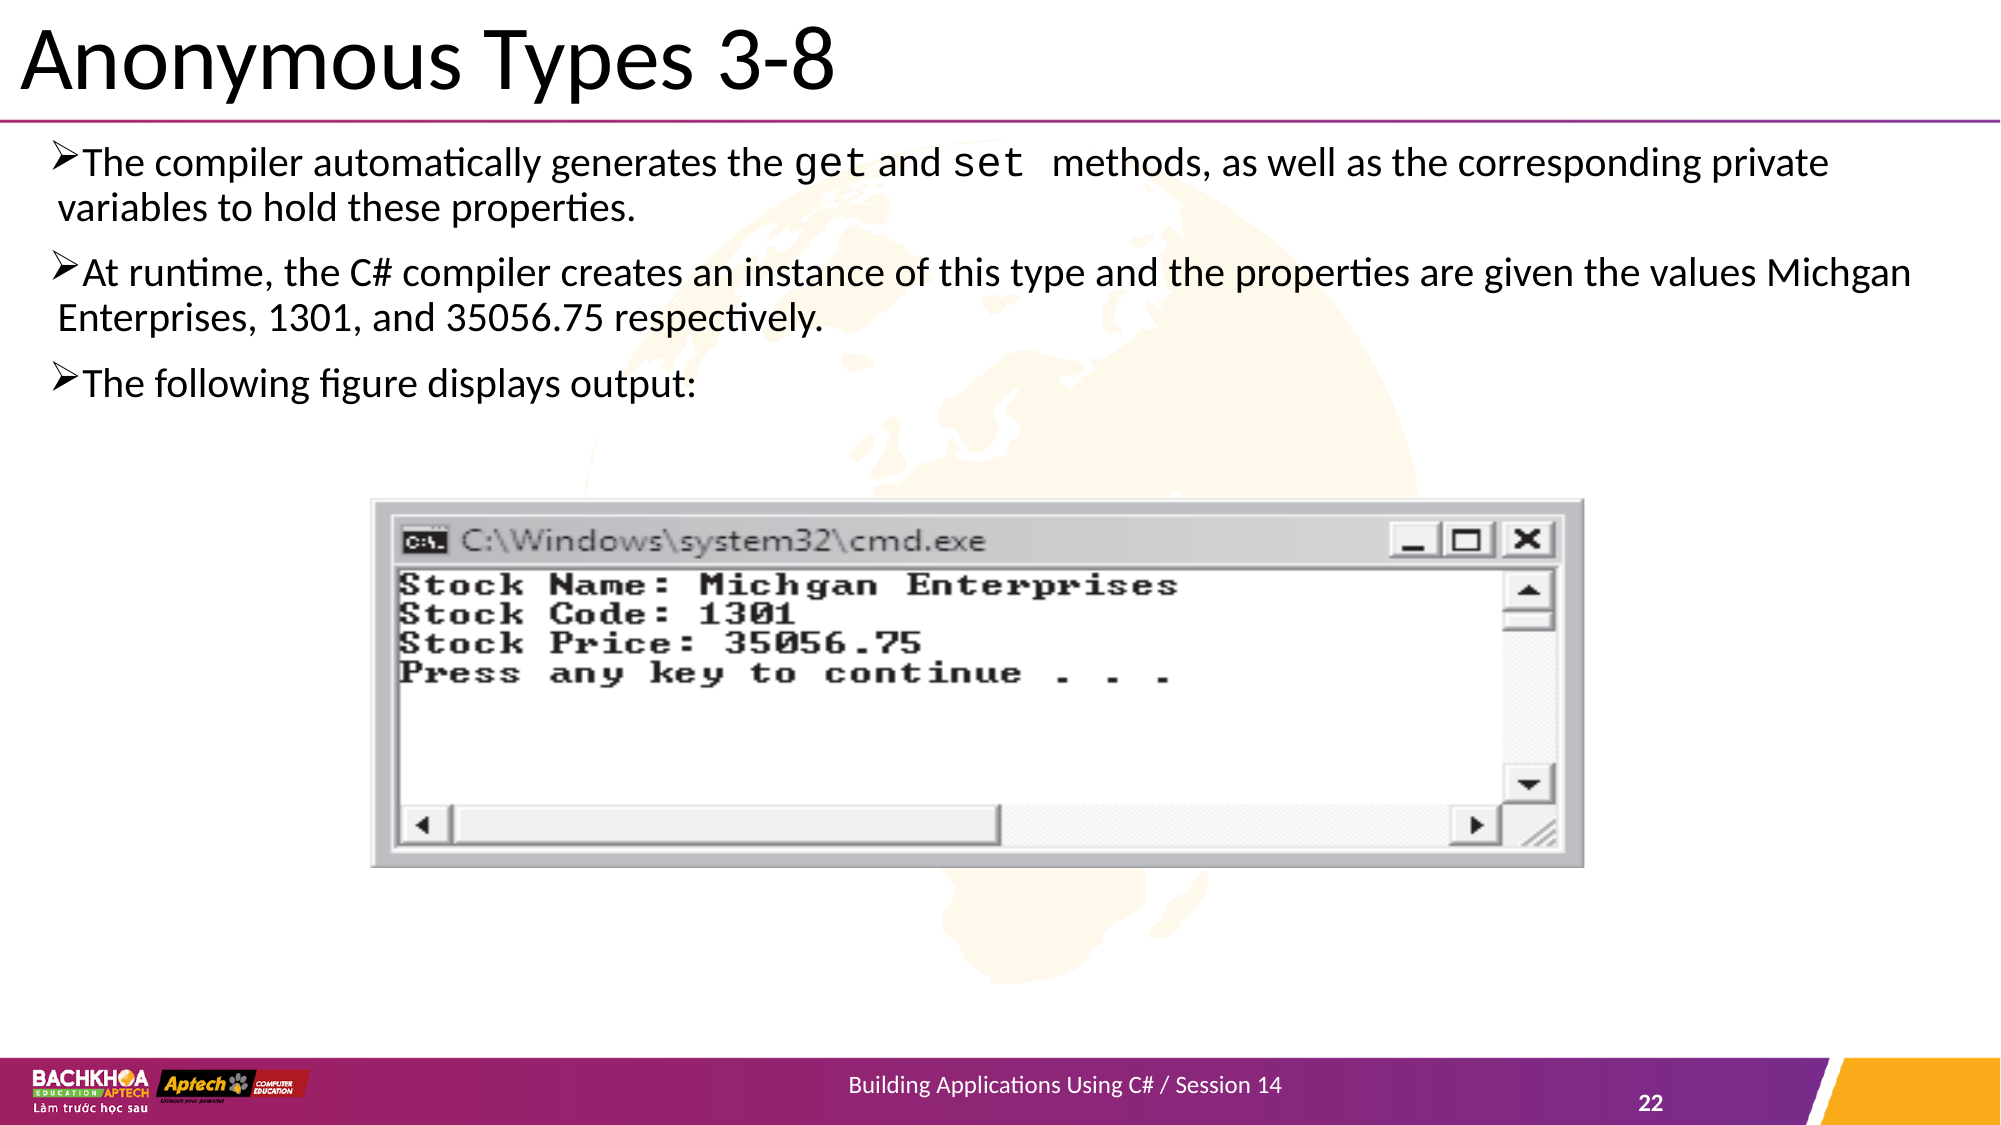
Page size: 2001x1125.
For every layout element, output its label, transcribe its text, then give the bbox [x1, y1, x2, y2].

list The compiler automatically generates the get and set methods, as well as the corresponding private variables to hold these properties. At runtime, the C# compiler creates an instance of this type and the properties are given the values Michgan Enterprises, 1301, and 35056.75 respectively. The following figure displays output: [5, 125, 1993, 1014]
footer Building Applications Using C# / Session 14 [324, 1060, 1813, 1120]
title Anonymous Types 3-8 [5, 3, 1993, 116]
picture [0, 0, 2001, 1125]
